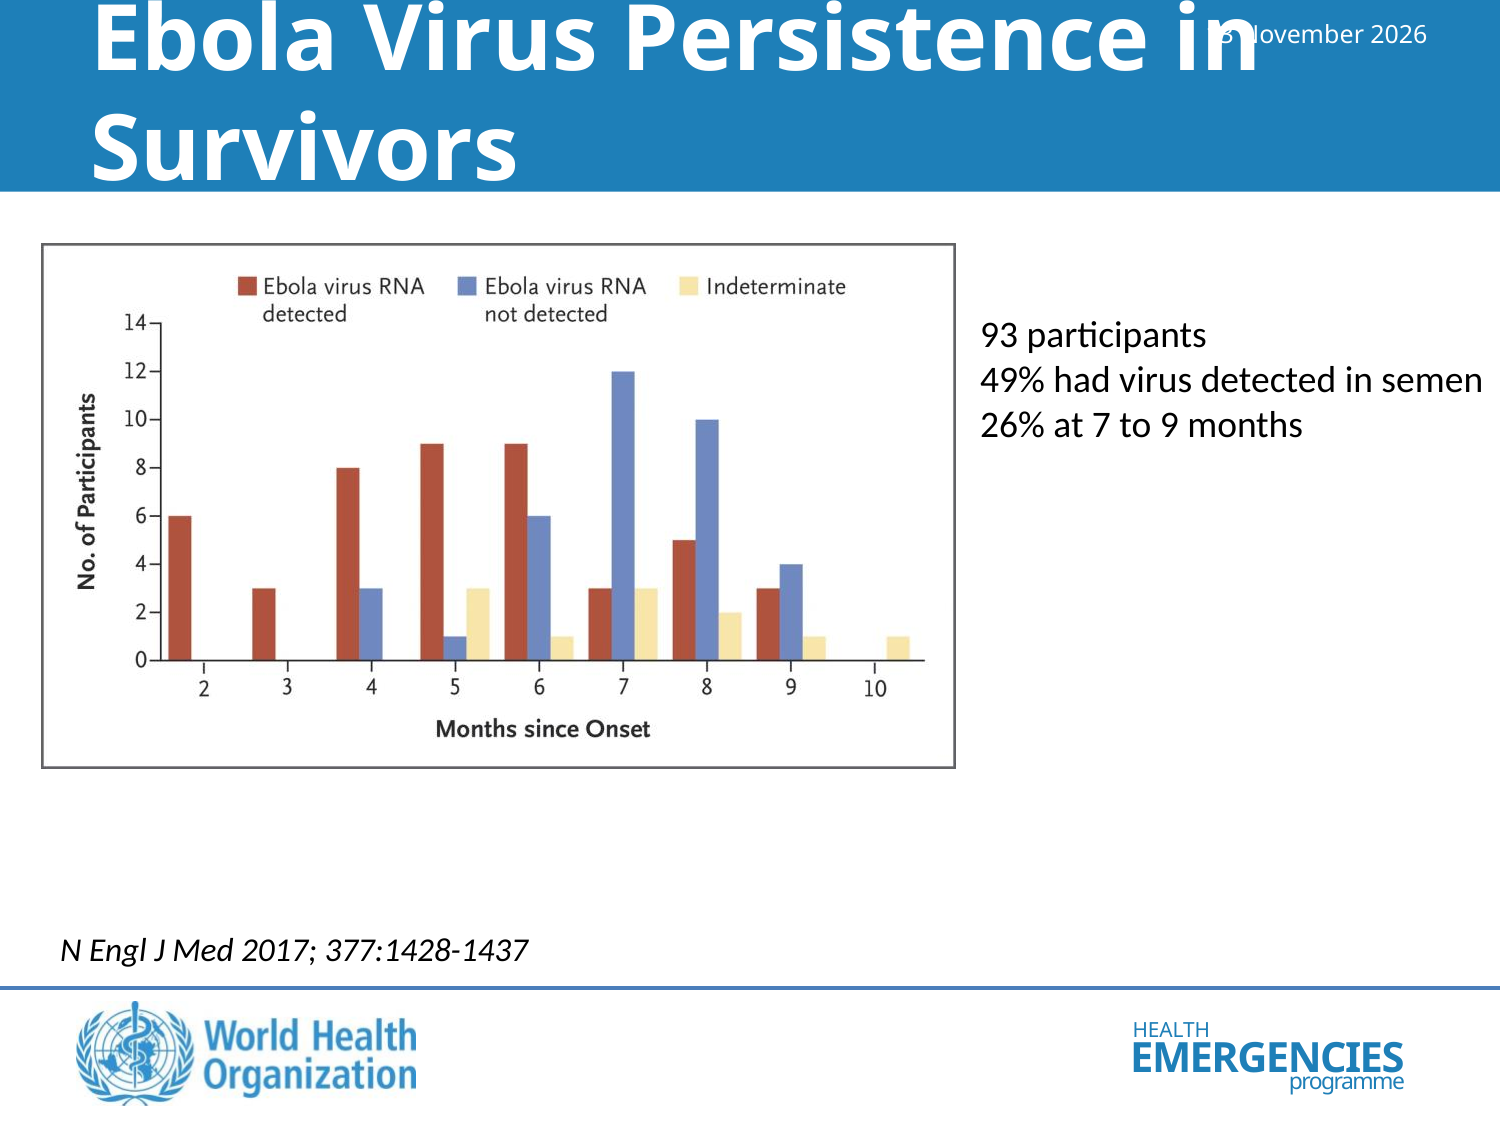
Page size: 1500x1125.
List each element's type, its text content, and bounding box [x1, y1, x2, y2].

text_box N Engl J Med 2017; 377:1428-1437 [45, 920, 544, 975]
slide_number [1092, 5, 1443, 66]
title Ebola Virus Persistence in Survivors [75, 0, 1425, 183]
picture [76, 1001, 416, 1106]
picture [41, 243, 956, 770]
text_box 93 participants 49% had virus detected in semen 26% at 7 to 9 months [965, 302, 1499, 453]
